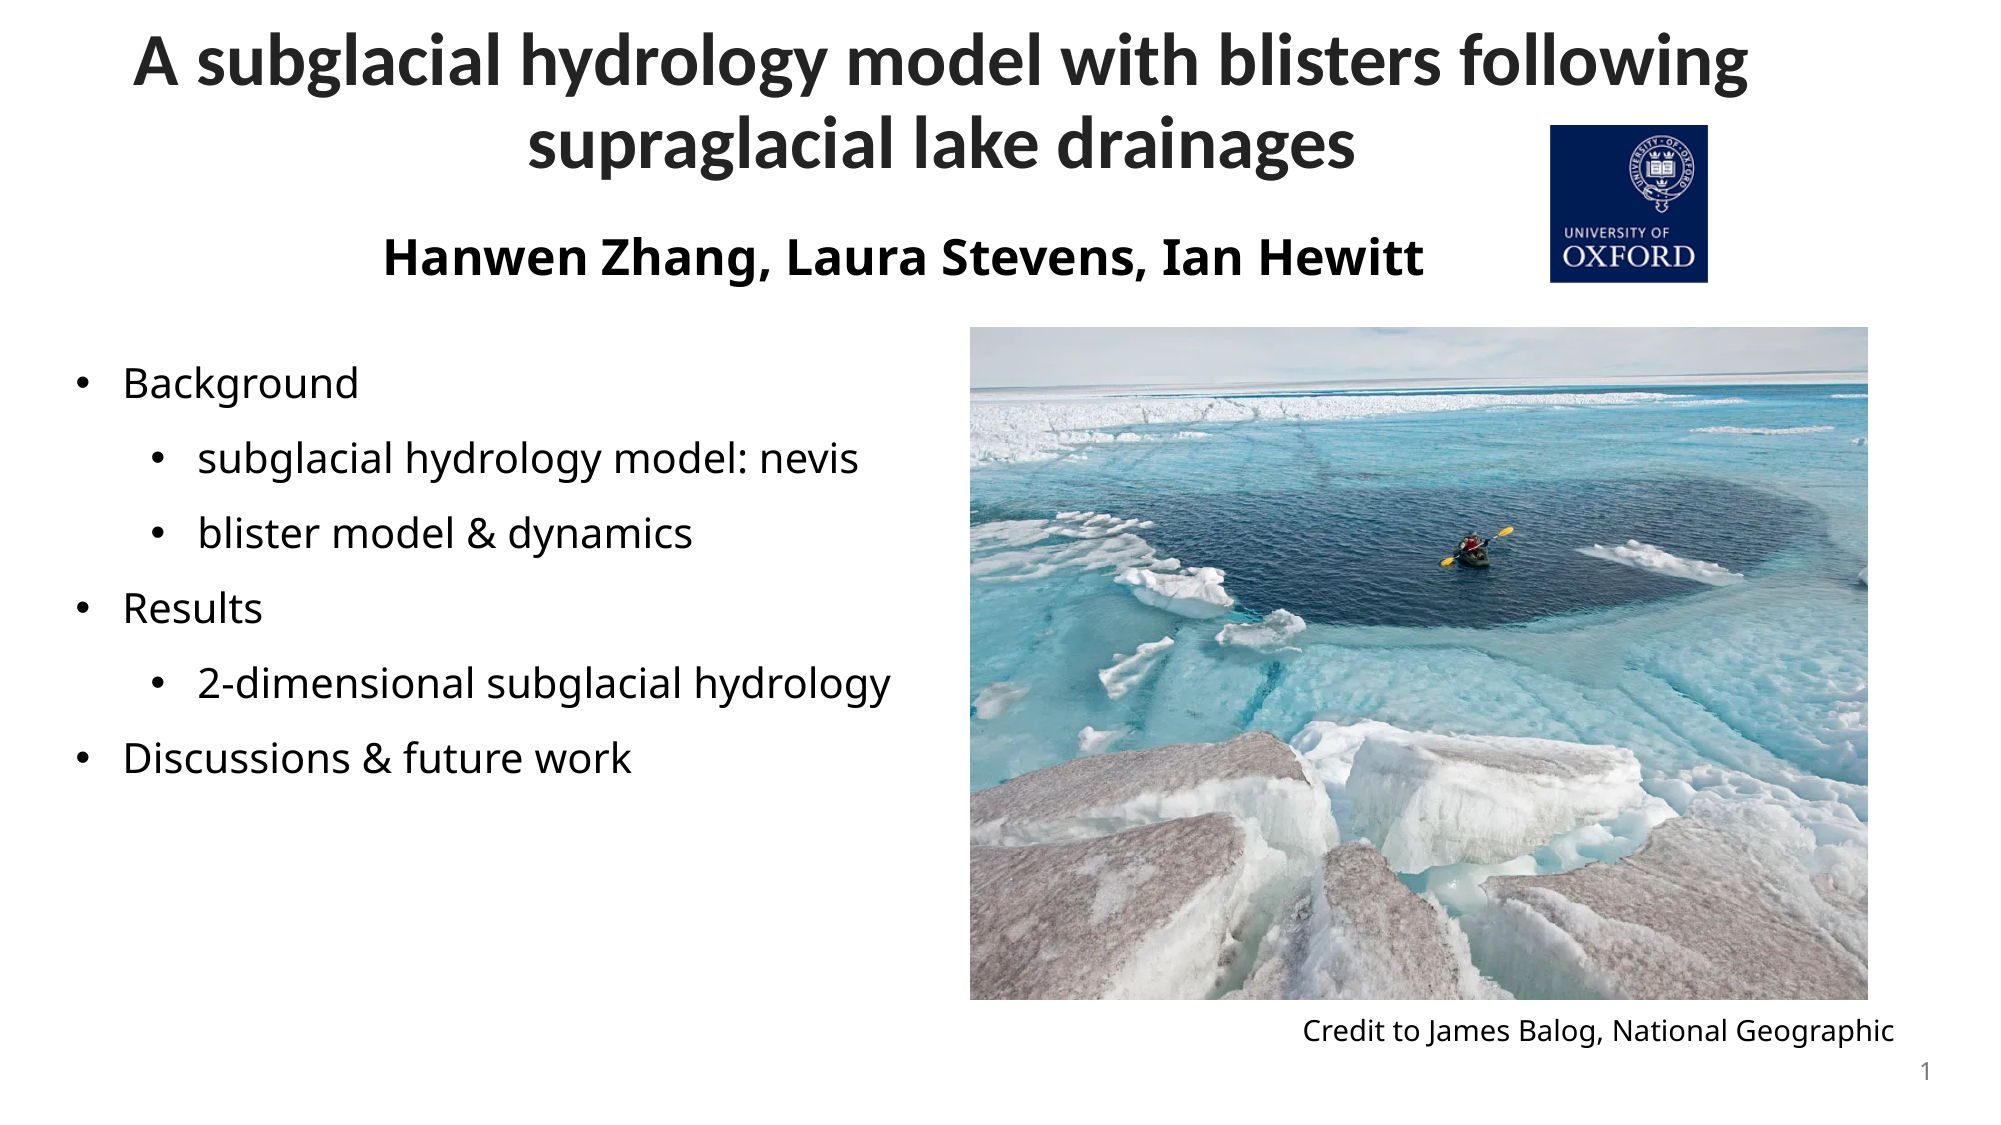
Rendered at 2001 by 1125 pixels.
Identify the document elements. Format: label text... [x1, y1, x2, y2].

title A subglacial hydrology model with blisters following supraglacial lake drainages [0, 95, 1913, 192]
text_box Credit to James Balog, National Geographic [1287, 1004, 1970, 1055]
slide_number 1 [1498, 1055, 1949, 1103]
text_box Background subglacial hydrology model: nevis blister model & dynamics Results 2-dimensional subglacial hydrology Discussions & future work [60, 324, 958, 790]
picture [1549, 125, 1708, 284]
subtitle Hanwen Zhang, Laura Stevens, Ian Hewitt [367, 224, 1551, 308]
picture [970, 326, 1869, 1000]
